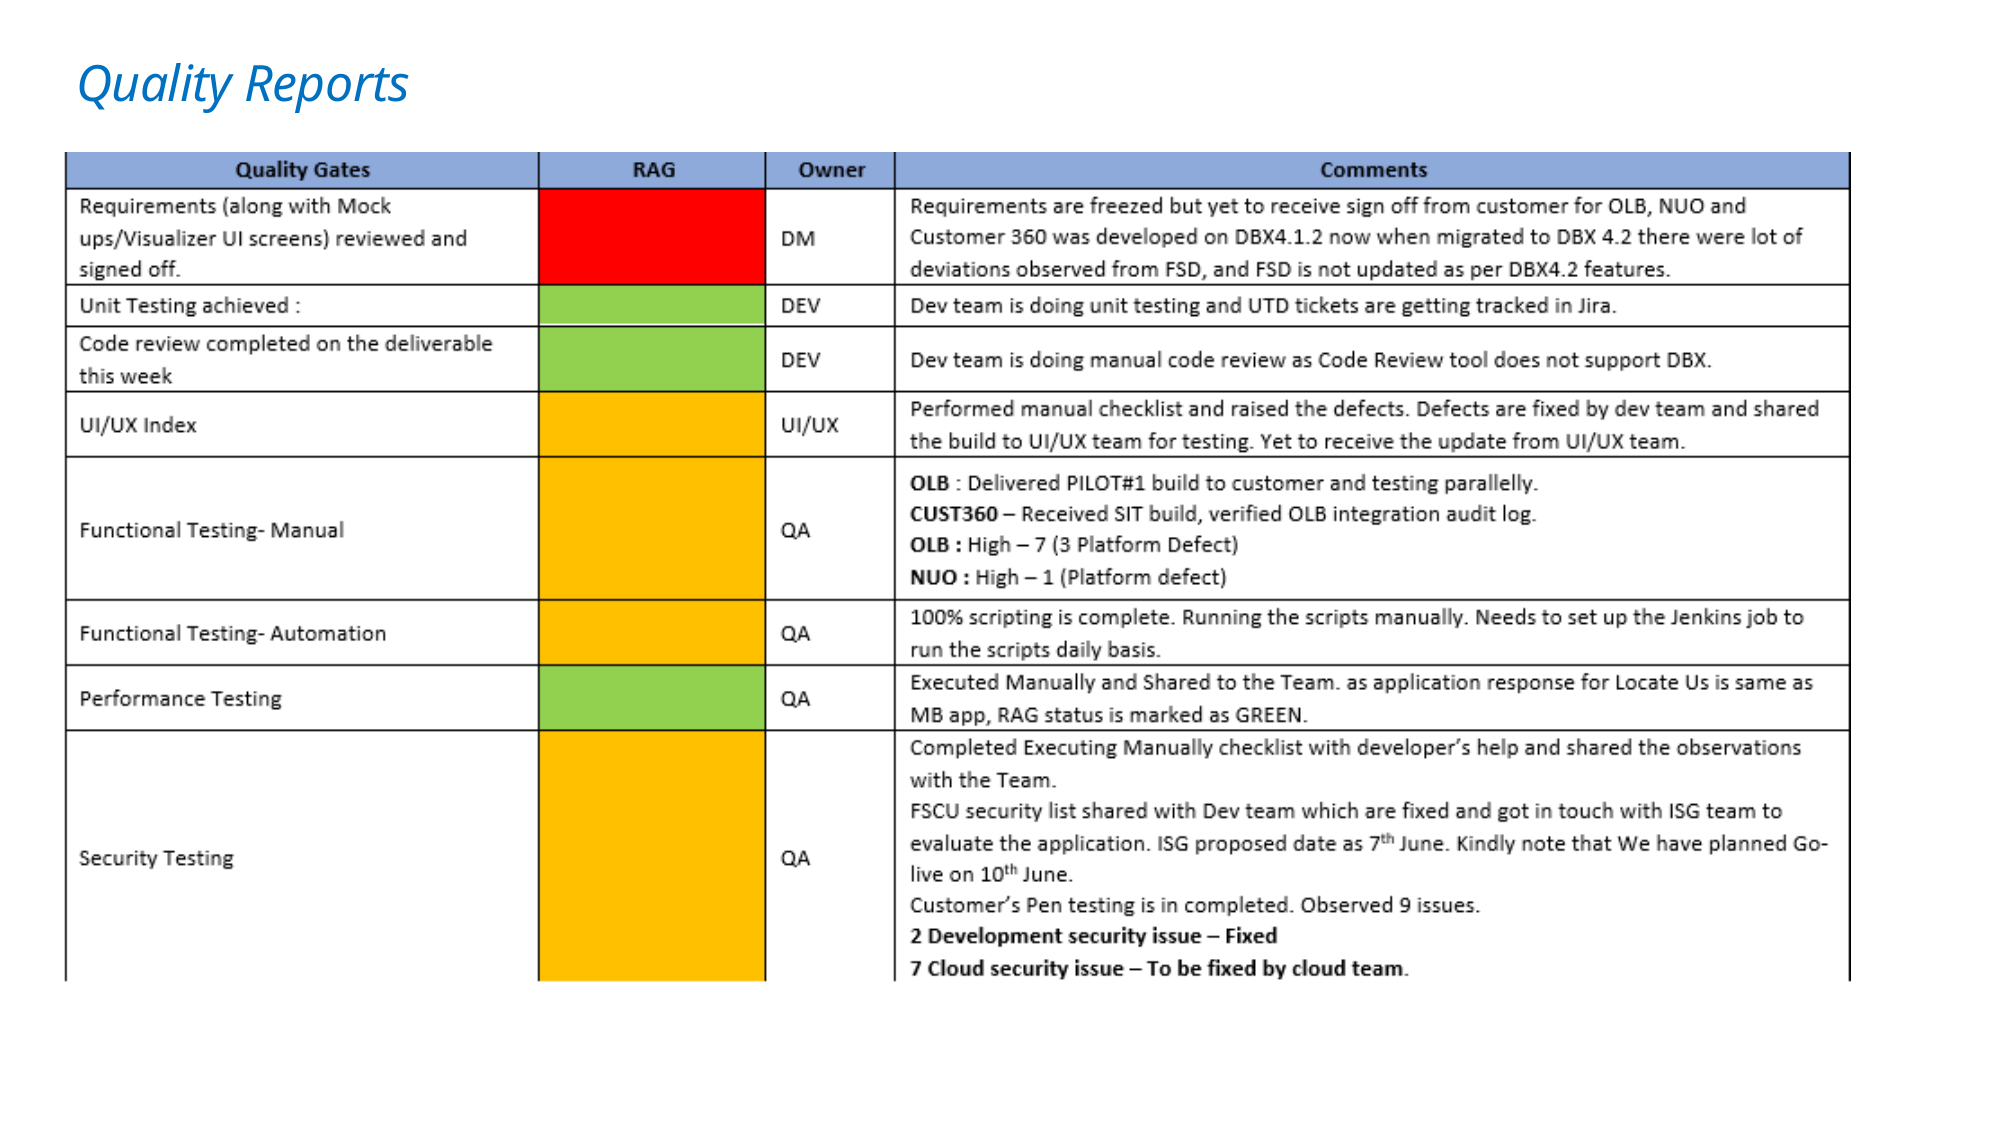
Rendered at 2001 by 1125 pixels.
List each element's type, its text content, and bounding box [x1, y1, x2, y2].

text_box Quality Reports [75, 50, 1340, 112]
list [60, 152, 1851, 987]
